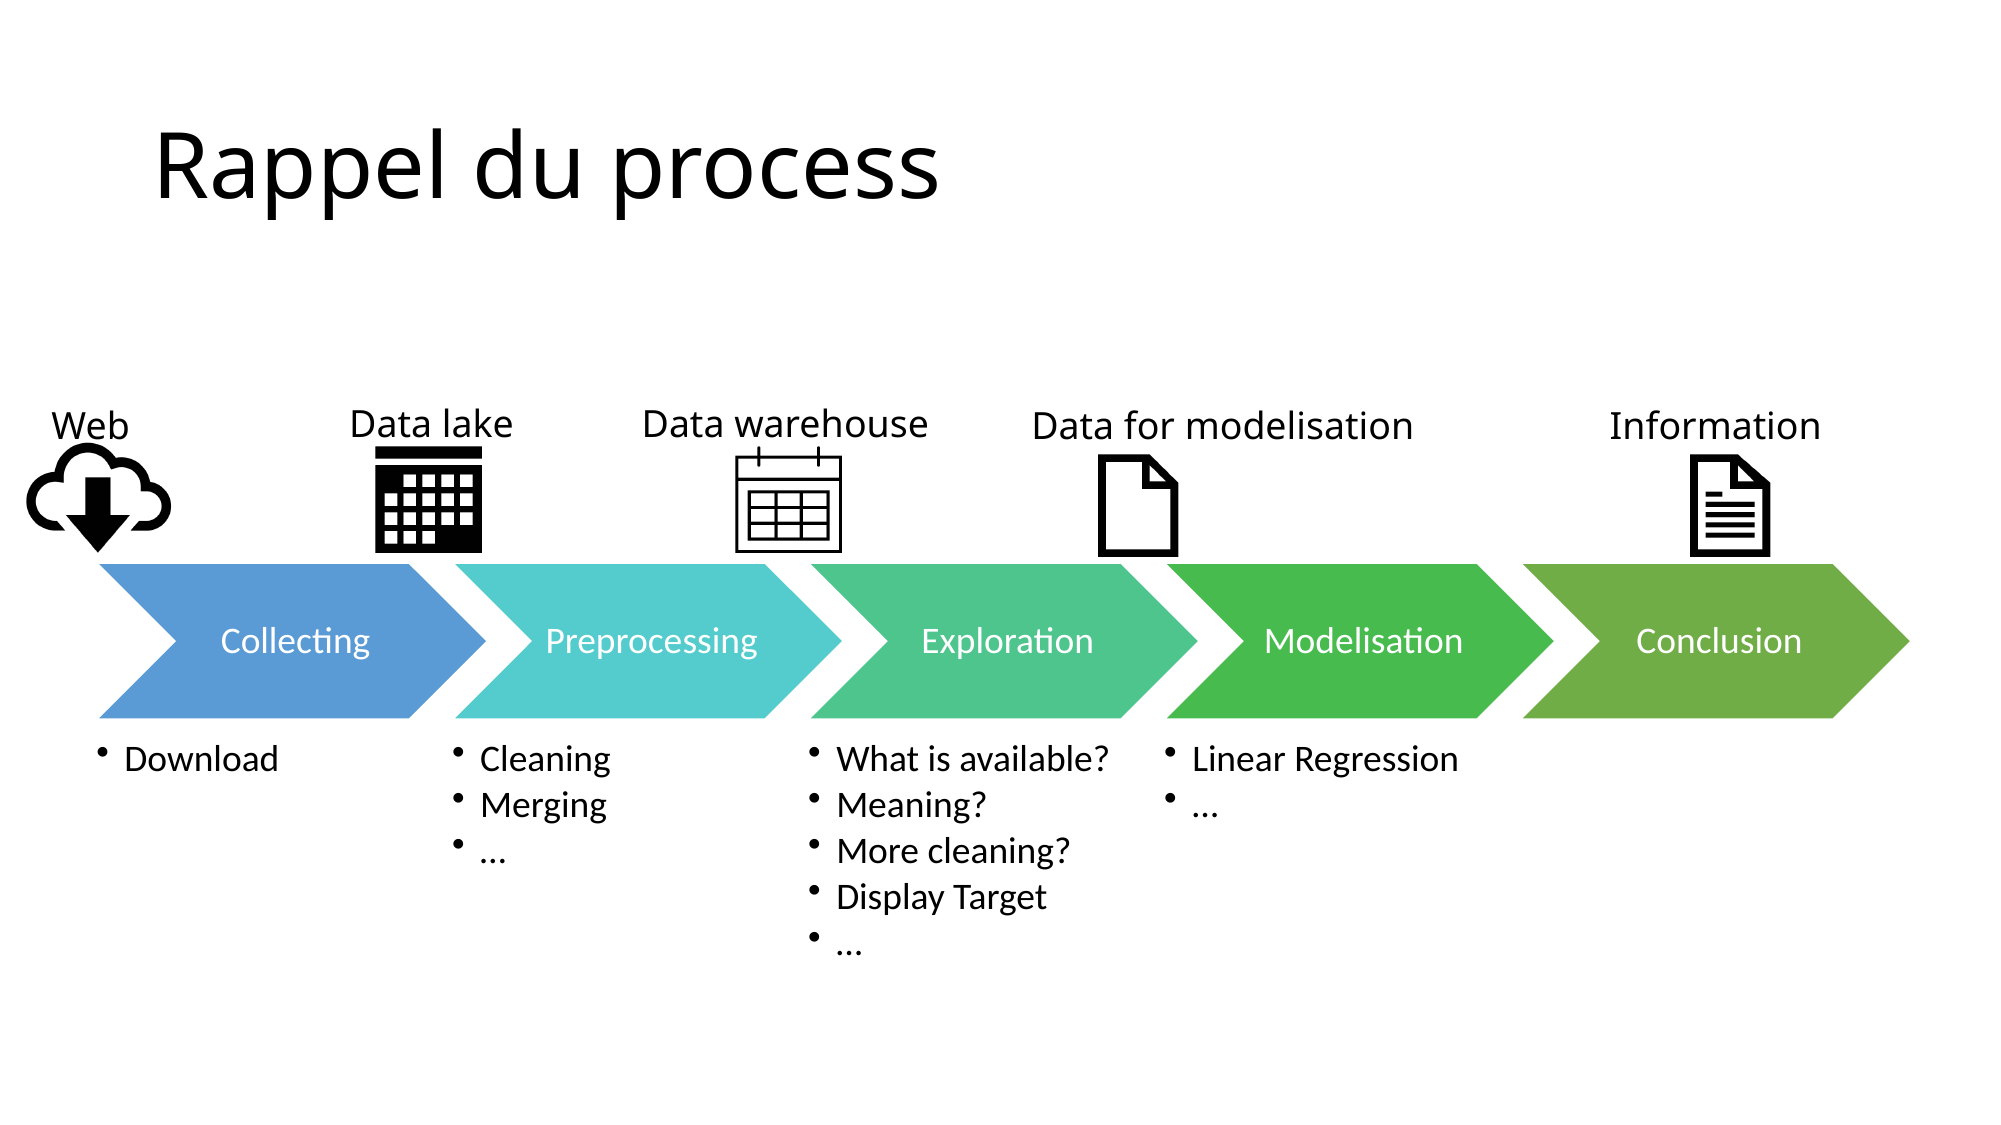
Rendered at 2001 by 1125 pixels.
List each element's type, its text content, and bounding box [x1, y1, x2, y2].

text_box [1628, 394, 1804, 567]
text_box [668, 392, 903, 575]
title Rappel du process [137, 59, 1863, 212]
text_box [1067, 394, 1379, 567]
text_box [96, 212, 1912, 1125]
picture [23, 422, 174, 573]
text_box Web [43, 394, 96, 422]
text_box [353, 392, 504, 575]
